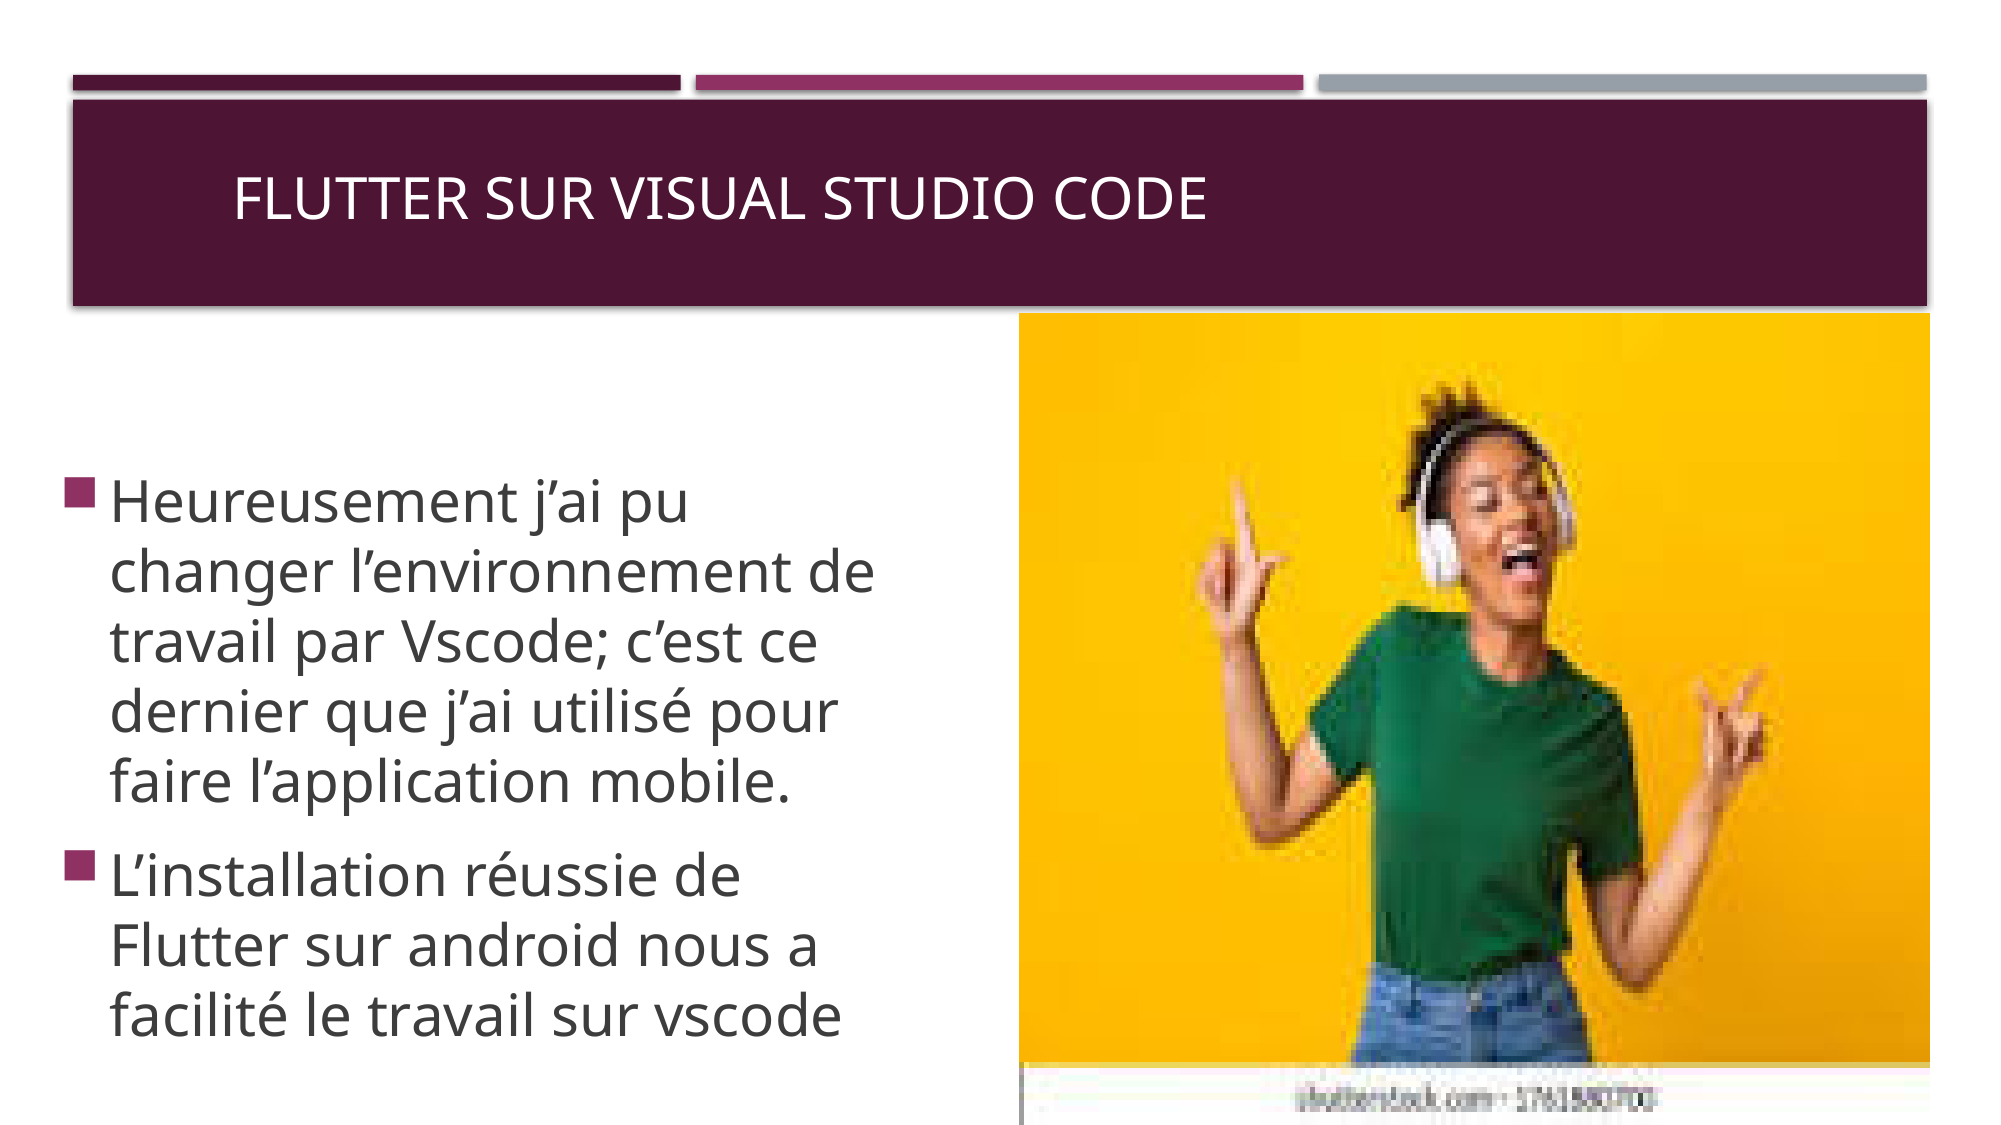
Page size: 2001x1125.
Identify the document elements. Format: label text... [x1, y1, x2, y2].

title FLUTTER SUR VISUAL STUDIO CODE [95, 119, 1905, 239]
list Heureusement j’ai pu changer l’environnement de travail par Vscode; c’est ce dernier que j’ai utilisé pour faire l’application mobile. L’installation réussie de Flutter sur android nous a facilité le travail sur vscode [44, 457, 929, 1125]
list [1018, 313, 1930, 1125]
